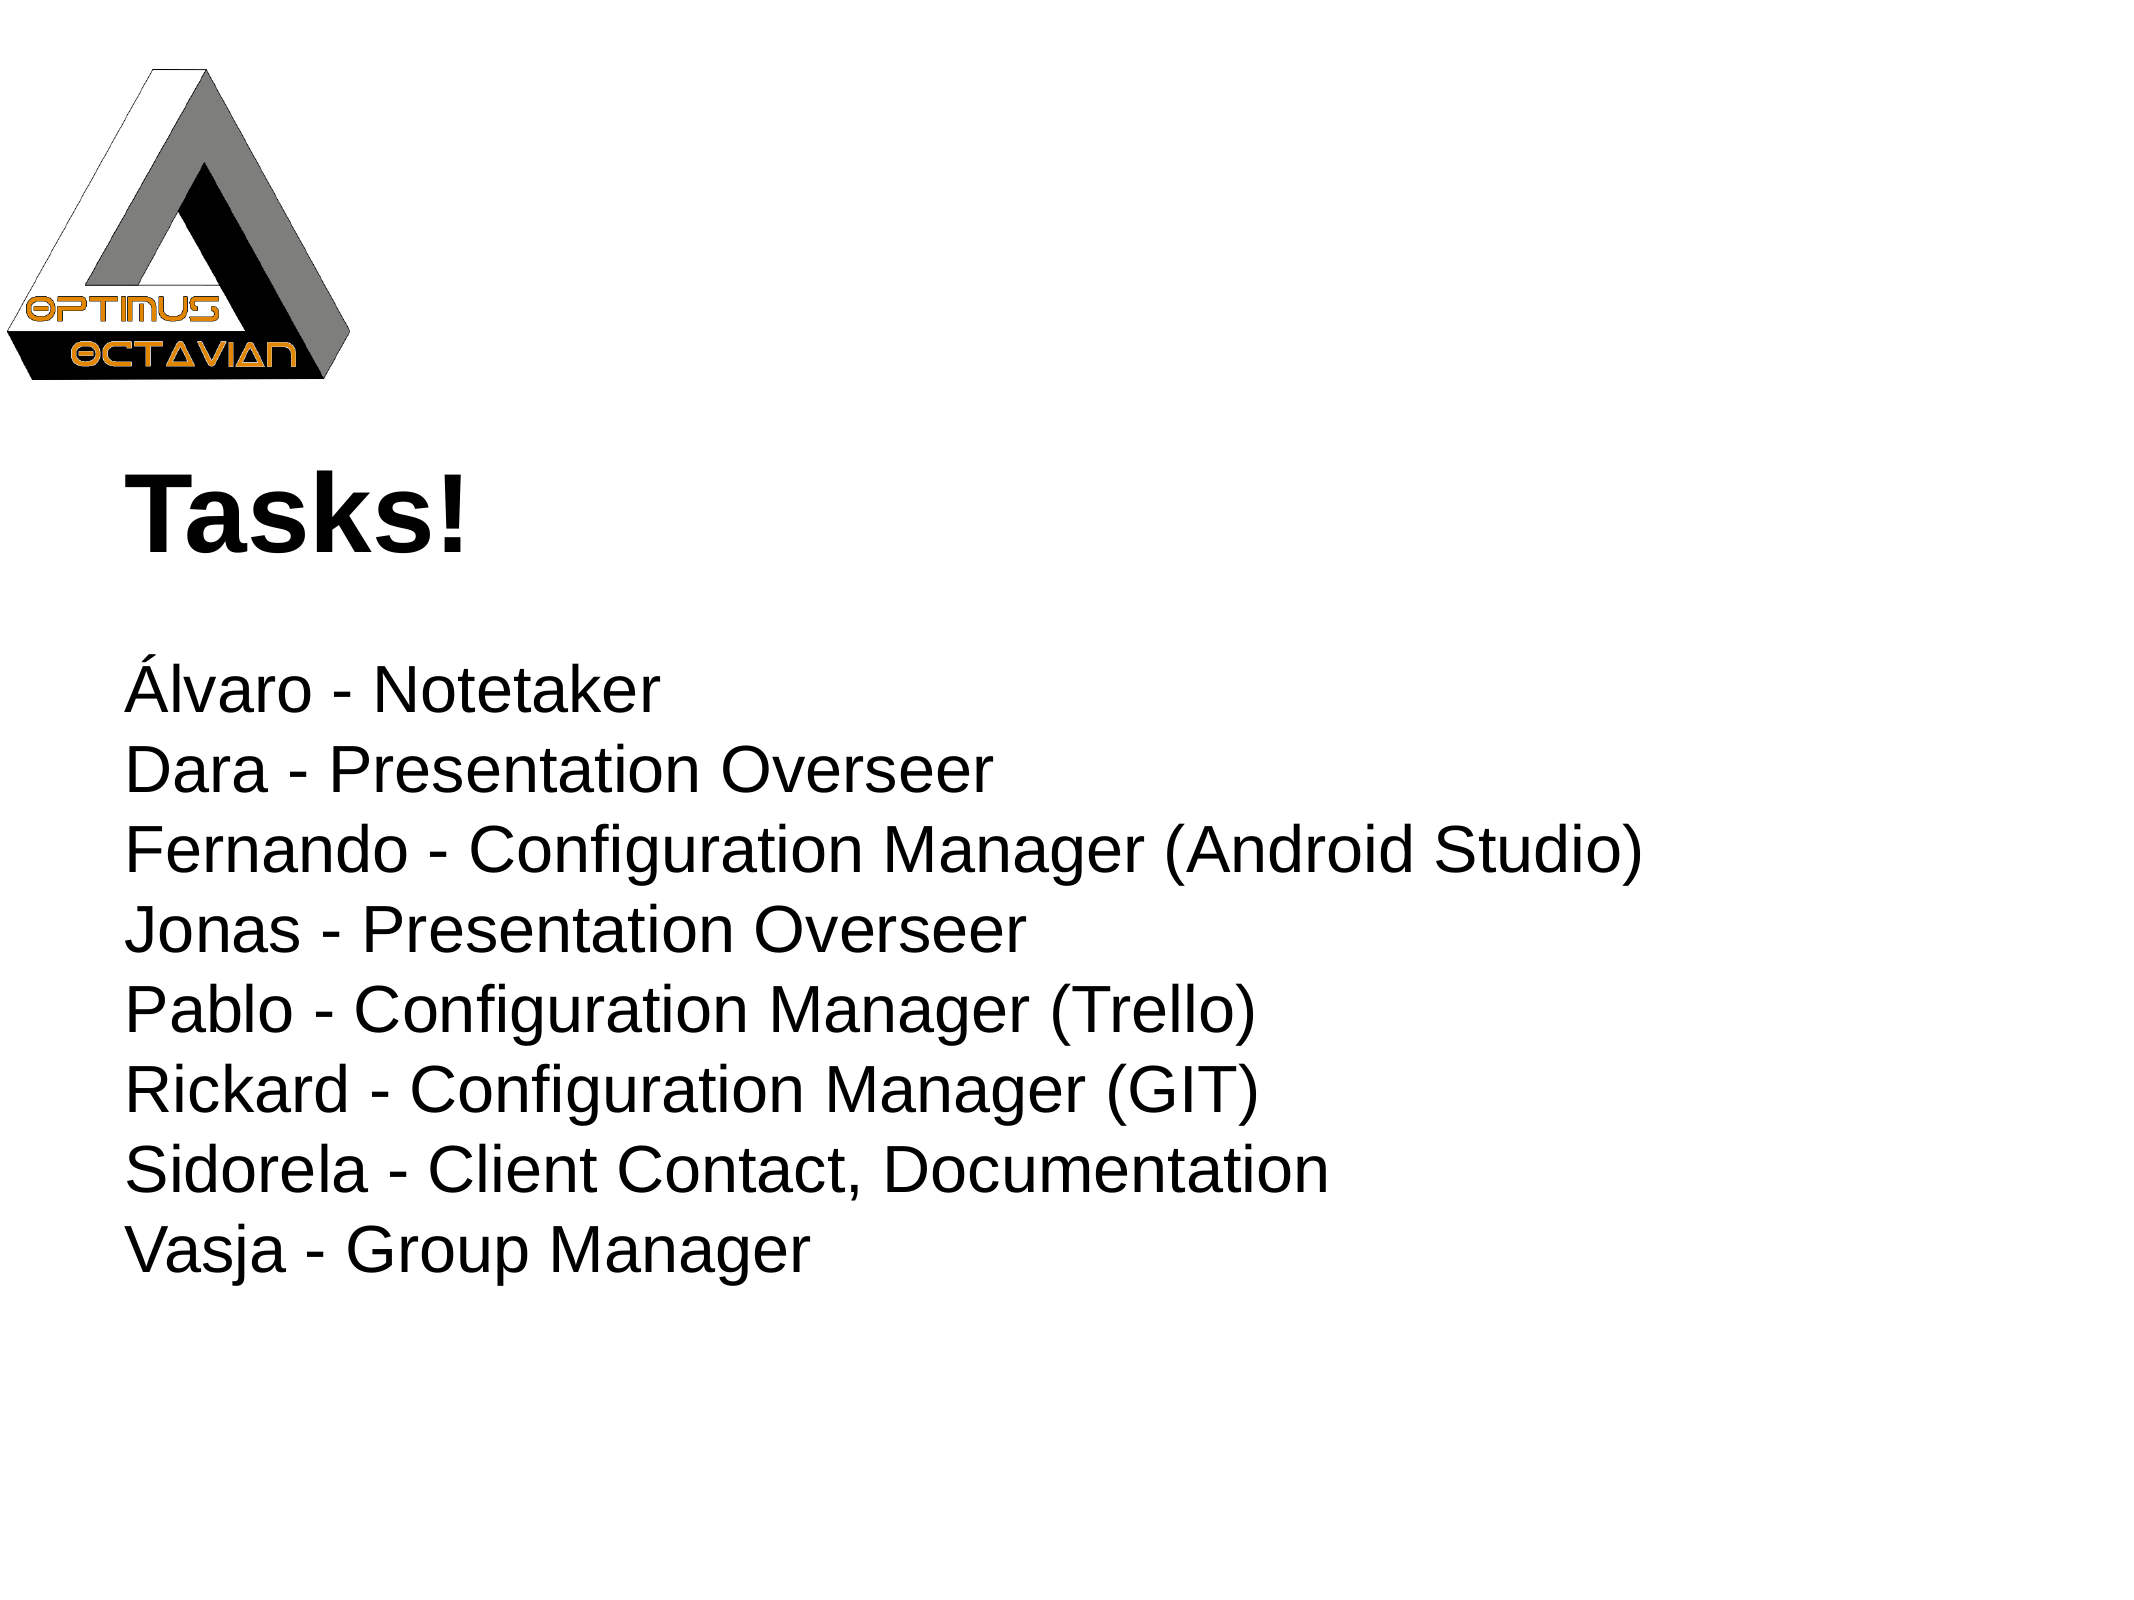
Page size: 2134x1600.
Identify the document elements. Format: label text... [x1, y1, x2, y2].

title Tasks! [109, 398, 1835, 616]
picture [7, 69, 350, 380]
text_box Álvaro - Notetaker Dara - Presentation Overseer Fernando - Conﬁguration Manager (Android Studio) Jonas - Presentation Overseer Pablo - Conﬁguration Manager (Trello) Rickard - Conﬁguration Manager (GIT) Sidorela - Client Contact, Documentation Vasja - Group Manager [109, 637, 1835, 1352]
